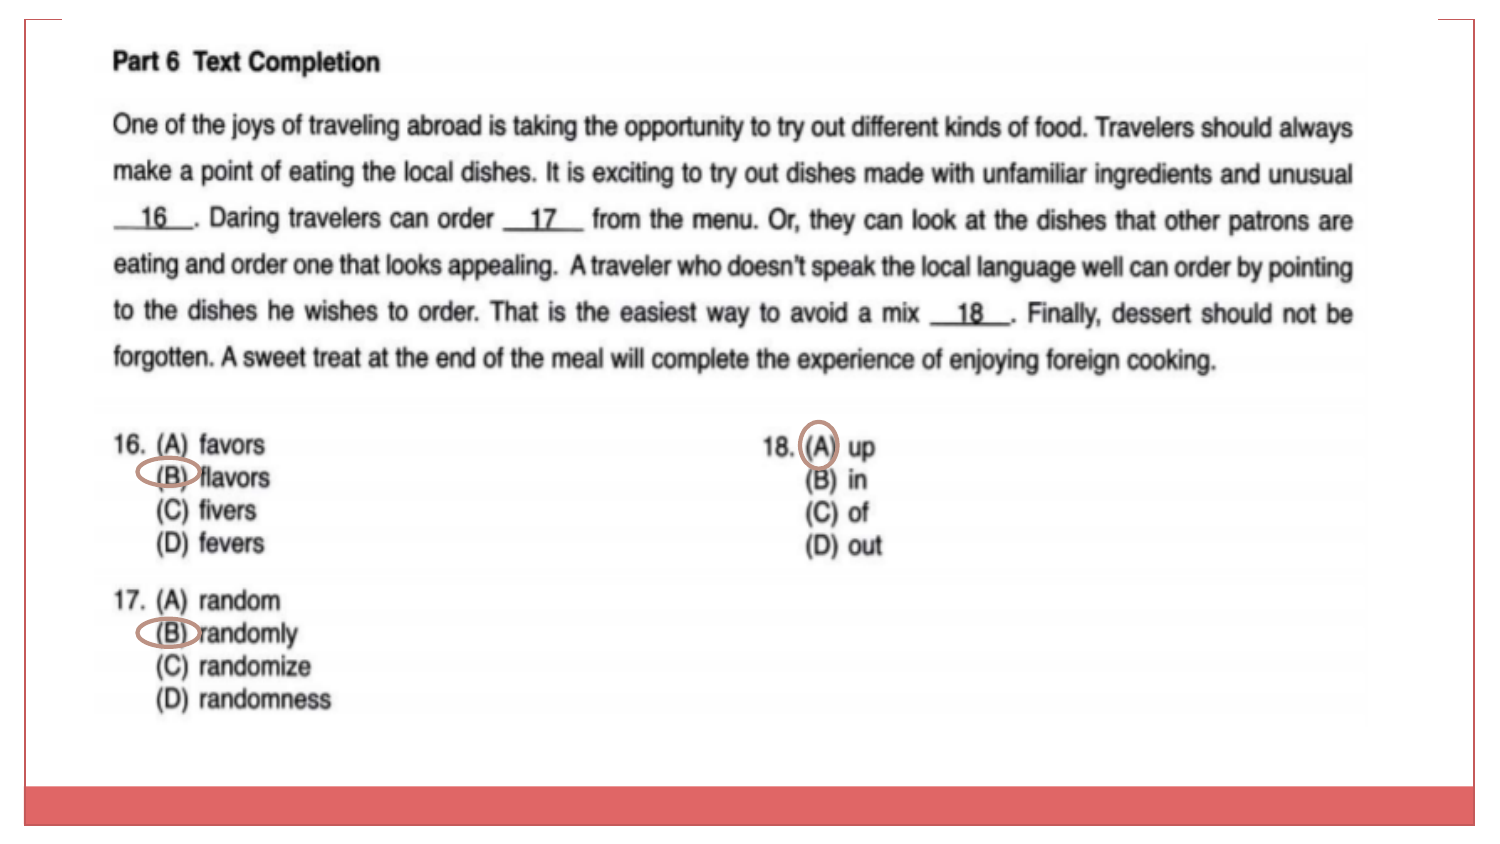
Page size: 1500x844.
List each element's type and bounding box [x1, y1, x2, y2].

picture [62, 18, 1438, 732]
